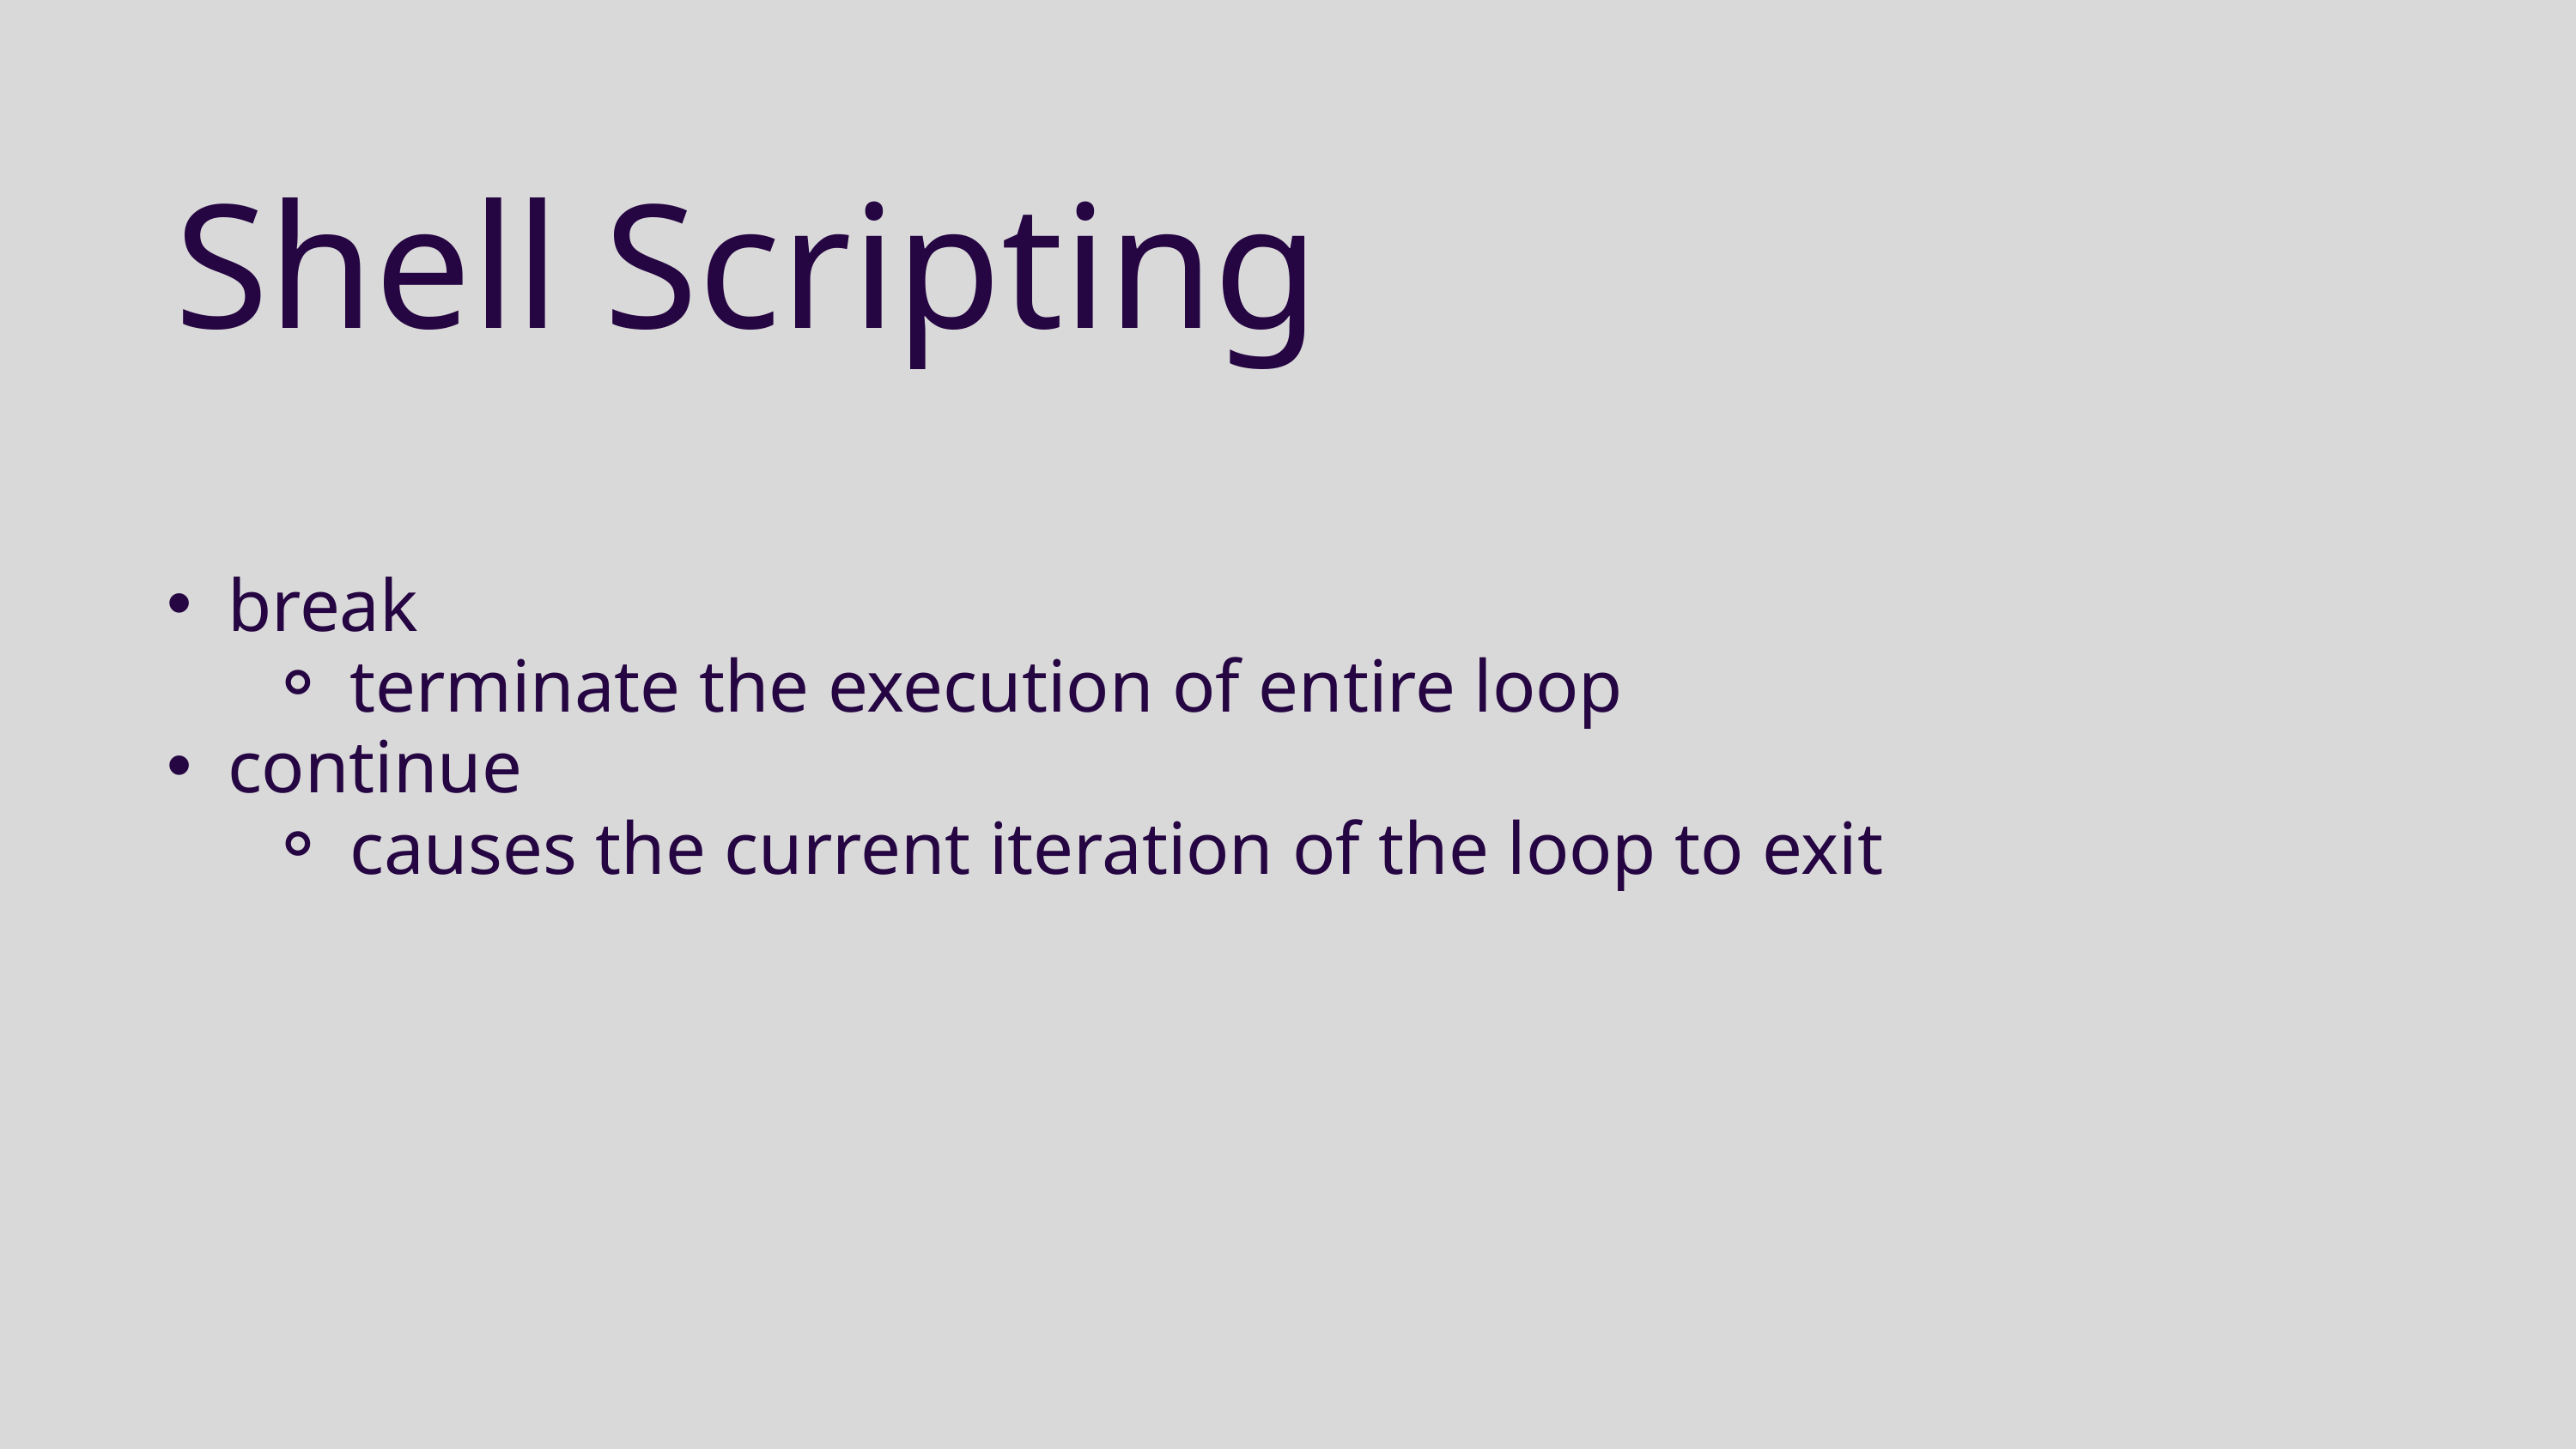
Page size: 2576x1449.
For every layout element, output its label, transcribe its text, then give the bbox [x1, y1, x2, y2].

text_box Shell Scripting [174, 168, 2360, 363]
text_box break terminate the execution of entire loop continue causes the current iteration of the loop to exit [106, 564, 2543, 888]
